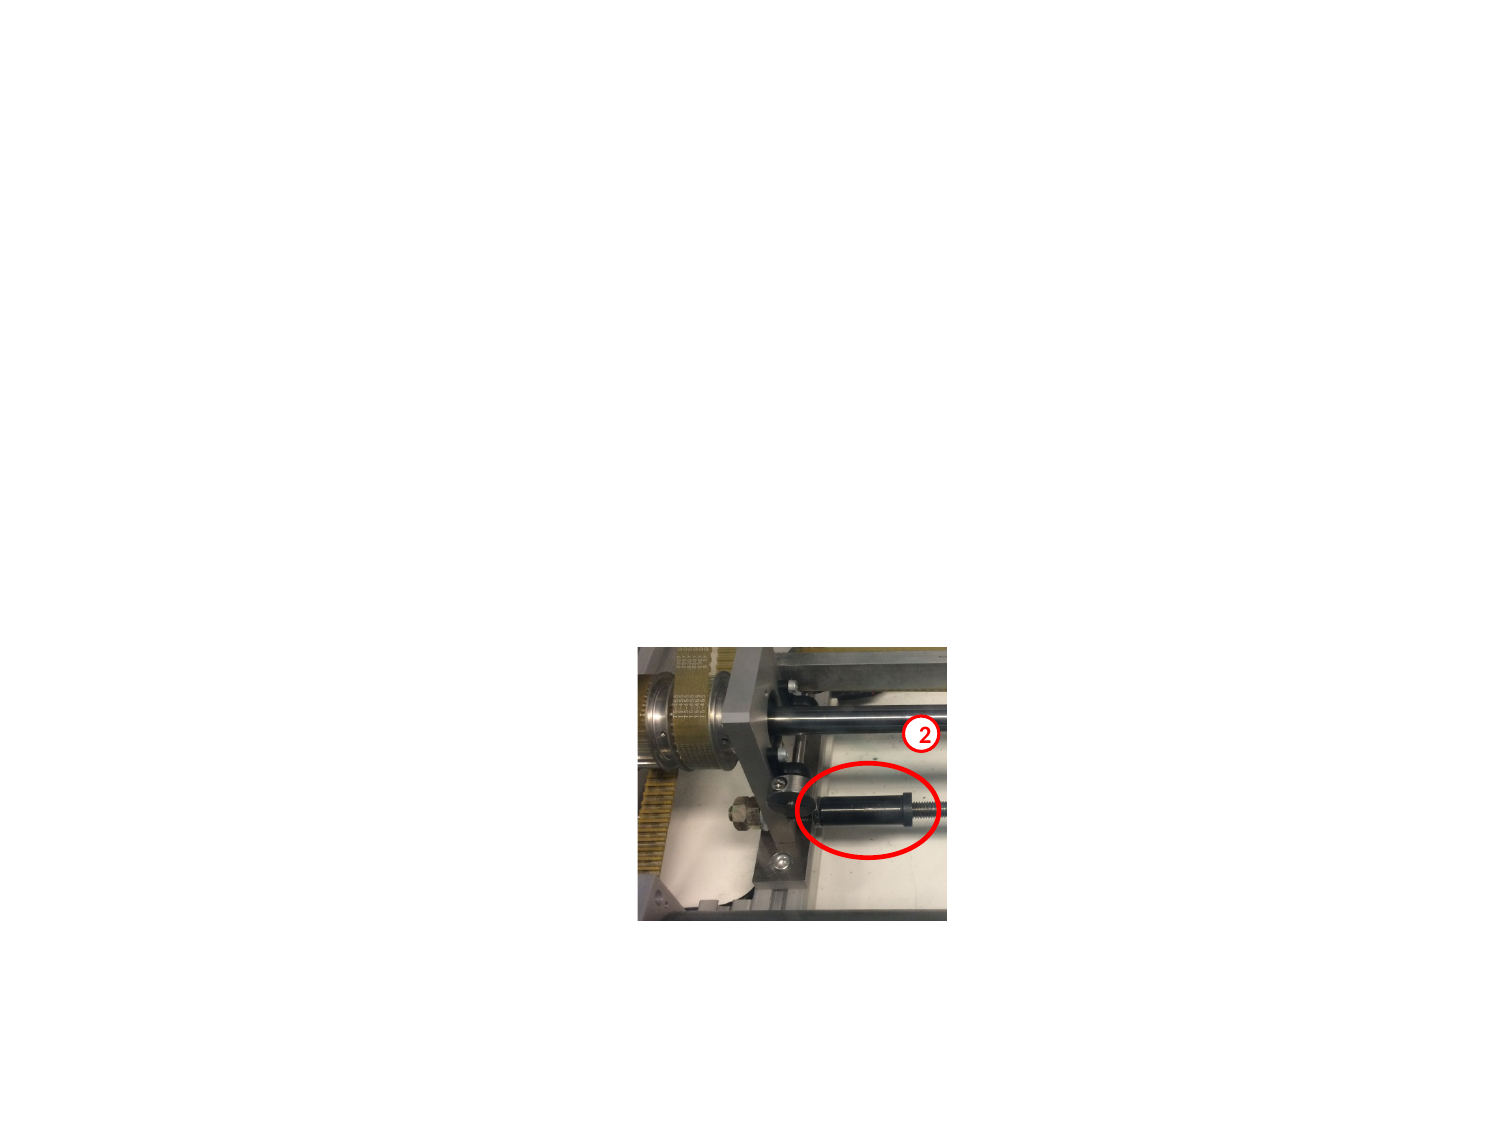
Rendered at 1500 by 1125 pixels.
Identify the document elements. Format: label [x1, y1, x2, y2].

list [637, 647, 948, 921]
